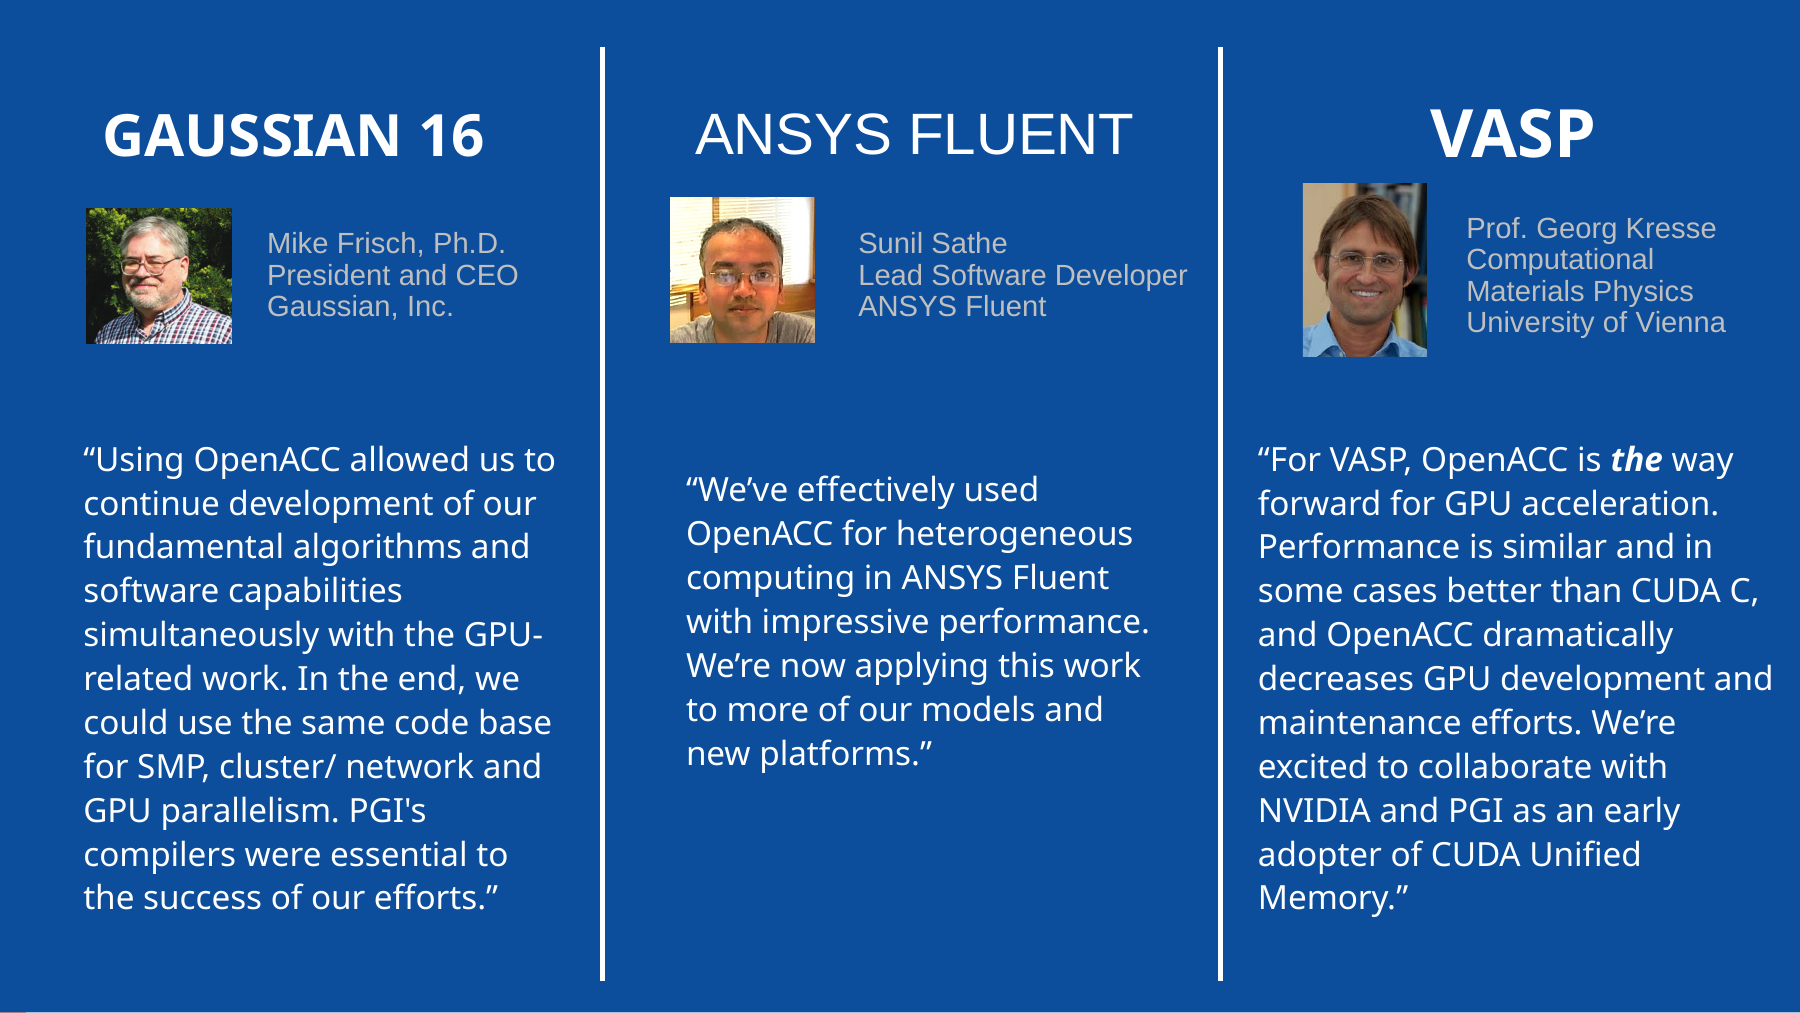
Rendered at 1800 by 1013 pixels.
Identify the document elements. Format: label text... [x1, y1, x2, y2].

text_box “For VASP, OpenACC is the way forward for GPU acceleration. Performance is similar and in some cases better than CUDA C, and OpenACC dramatically decreases GPU development and maintenance efforts. We’re excited to collaborate with NVIDIA and PGI as an early adopter of CUDA Unified Memory.” [1242, 426, 1793, 920]
title ANSYS FLUENT [631, 73, 1198, 175]
text_box “Using OpenACC allowed us to continue development of our fundamental algorithms and software capabilities simultaneously with the GPU-related work. In the end, we could use the same code base for SMP, cluster/ network and GPU parallelism. PGI's compilers were essential to the success of our efforts.” [68, 426, 580, 789]
text_box VASP [1239, 78, 1788, 180]
text_box Sunil Sathe Lead Software Developer ANSYS Fluent [843, 220, 1205, 332]
text_box [0, 0, 1800, 1013]
picture [86, 208, 232, 344]
picture [670, 197, 816, 343]
text_box Prof. Georg Kresse Computational Materials Physics University of Vienna [1451, 204, 1793, 348]
picture [1302, 182, 1428, 357]
text_box Mike Frisch, Ph.D. President and CEO Gaussian, Inc. [252, 220, 596, 332]
list “We’ve effectively used OpenACC for heterogeneous computing in ANSYS Fluent with impressive performance. We’re now applying this work to more of our models and new platforms.” [671, 457, 1198, 820]
text_box GAUSSIAN 16 [81, 75, 507, 177]
